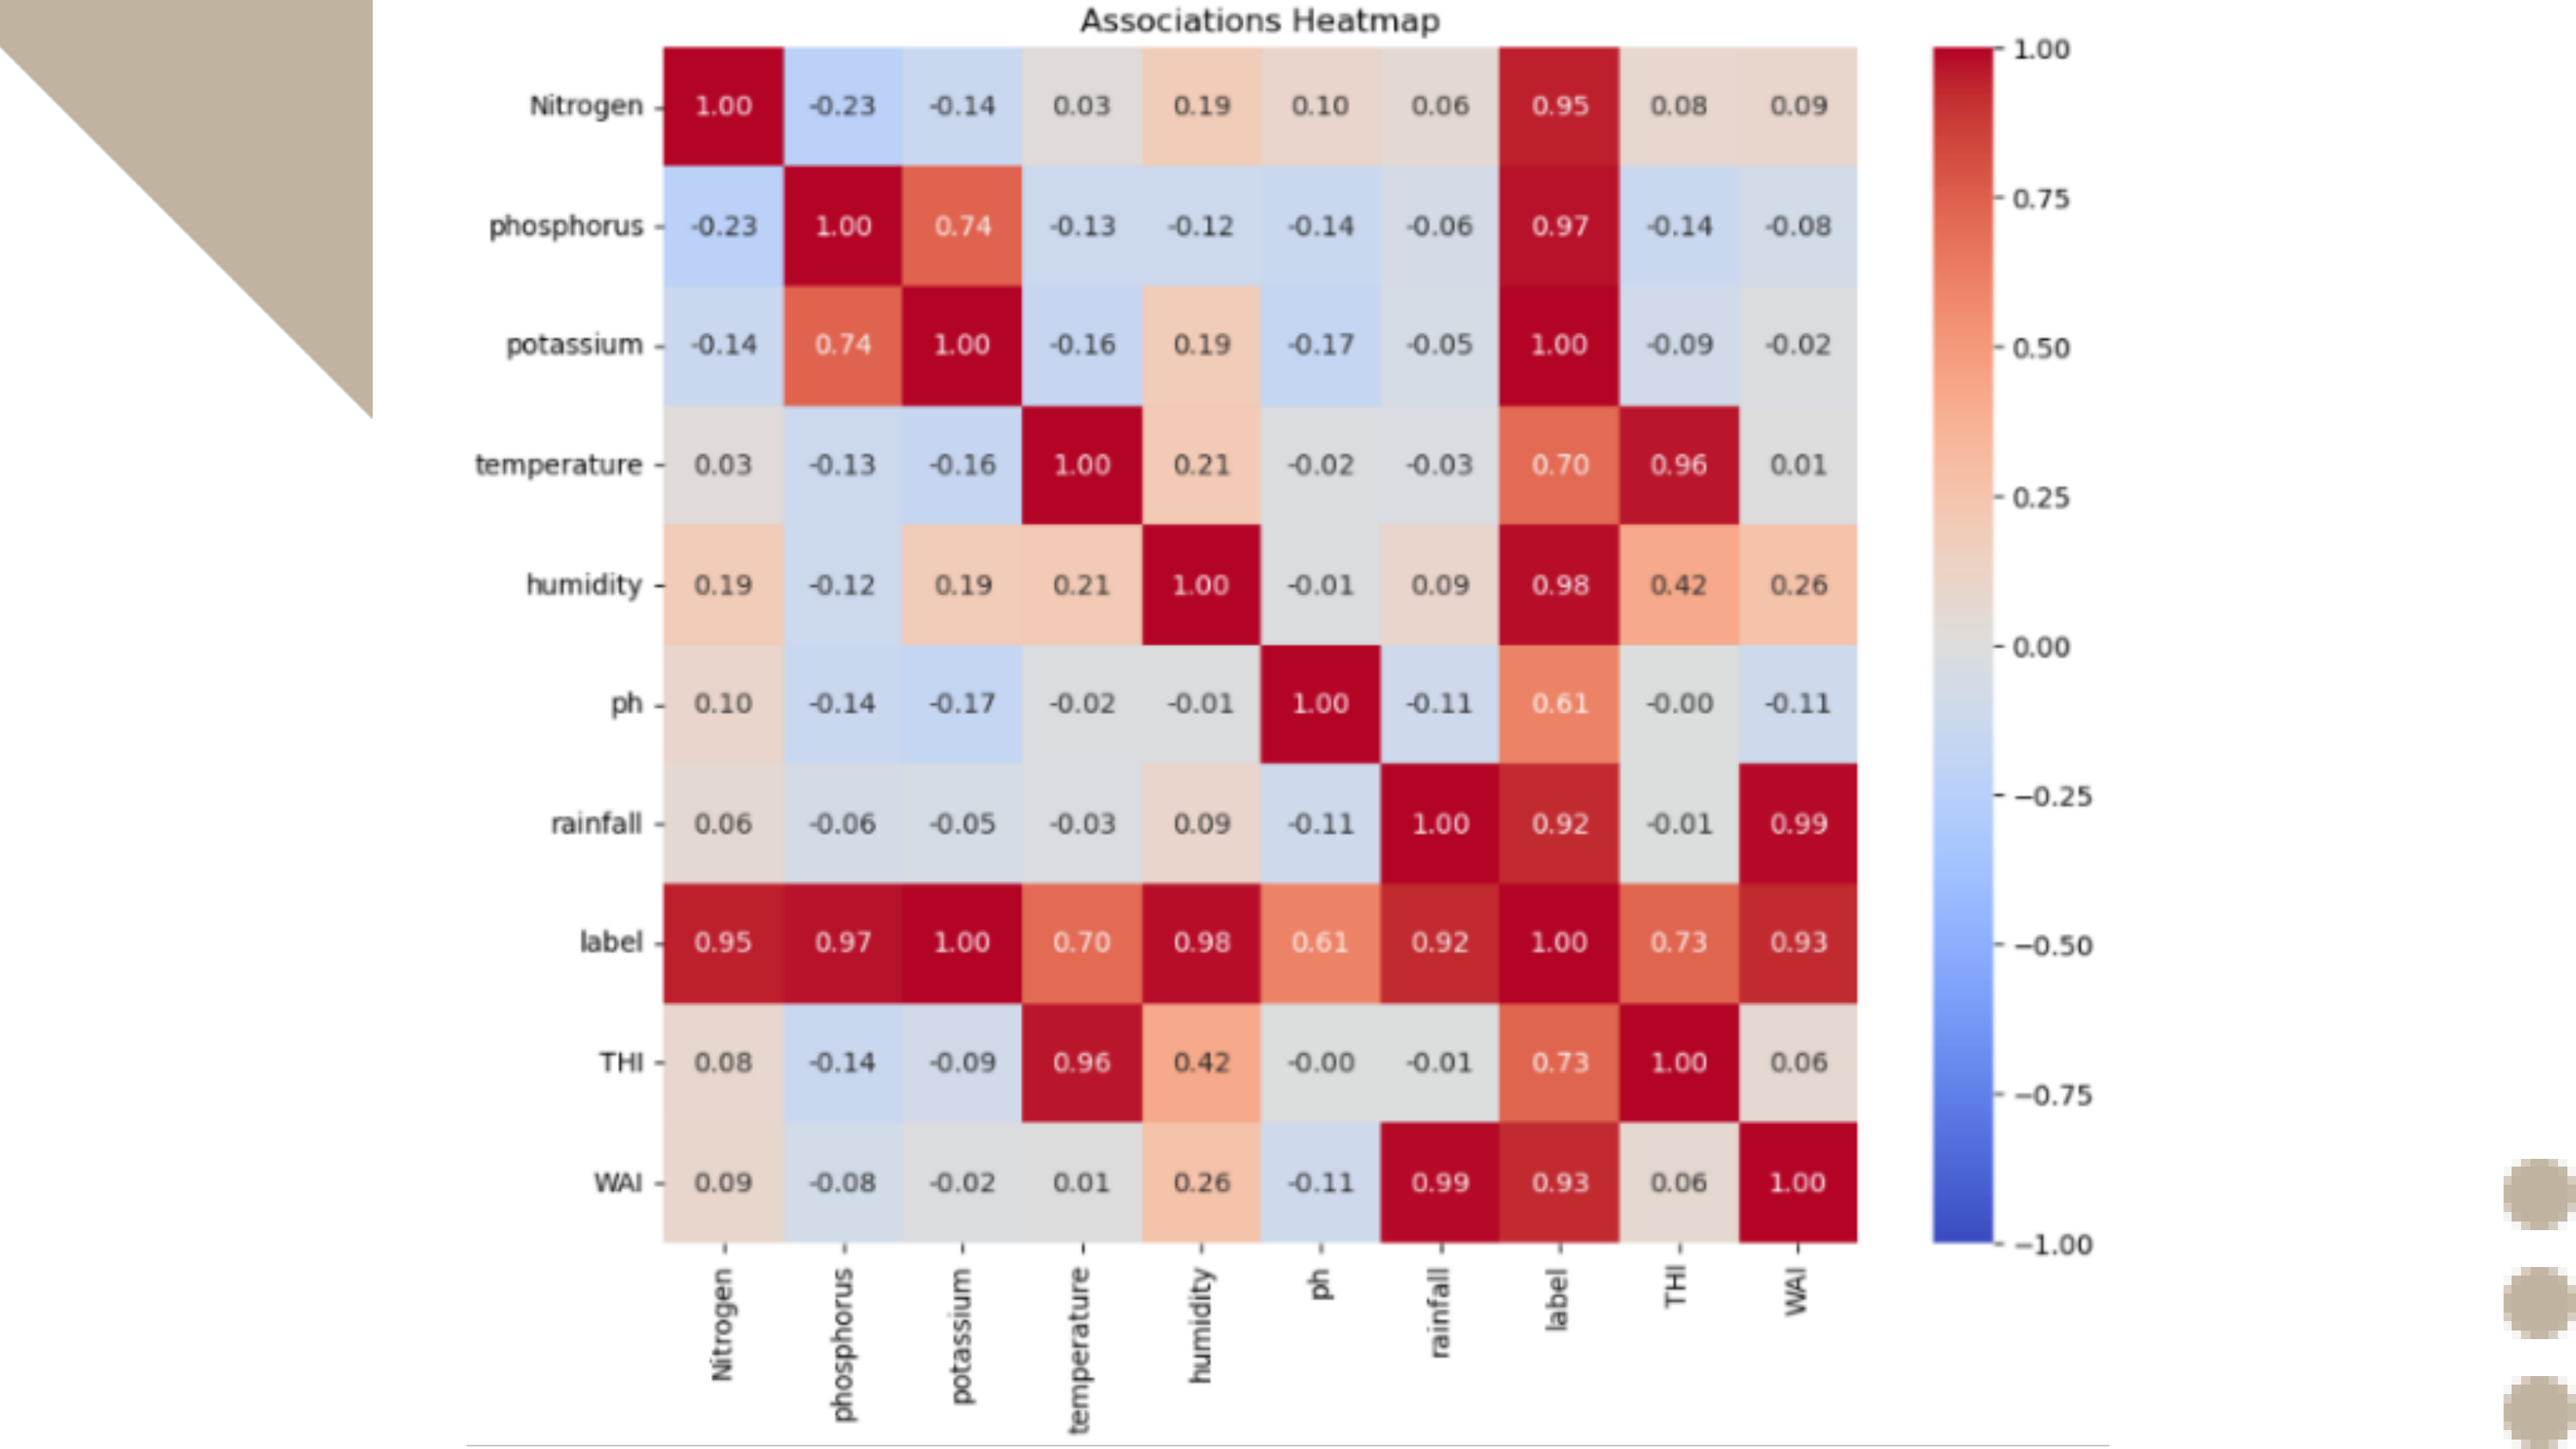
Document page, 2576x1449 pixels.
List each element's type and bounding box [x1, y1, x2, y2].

text_box [2503, 1159, 2576, 1449]
text_box [466, 0, 2110, 1449]
text_box [0, 0, 373, 419]
